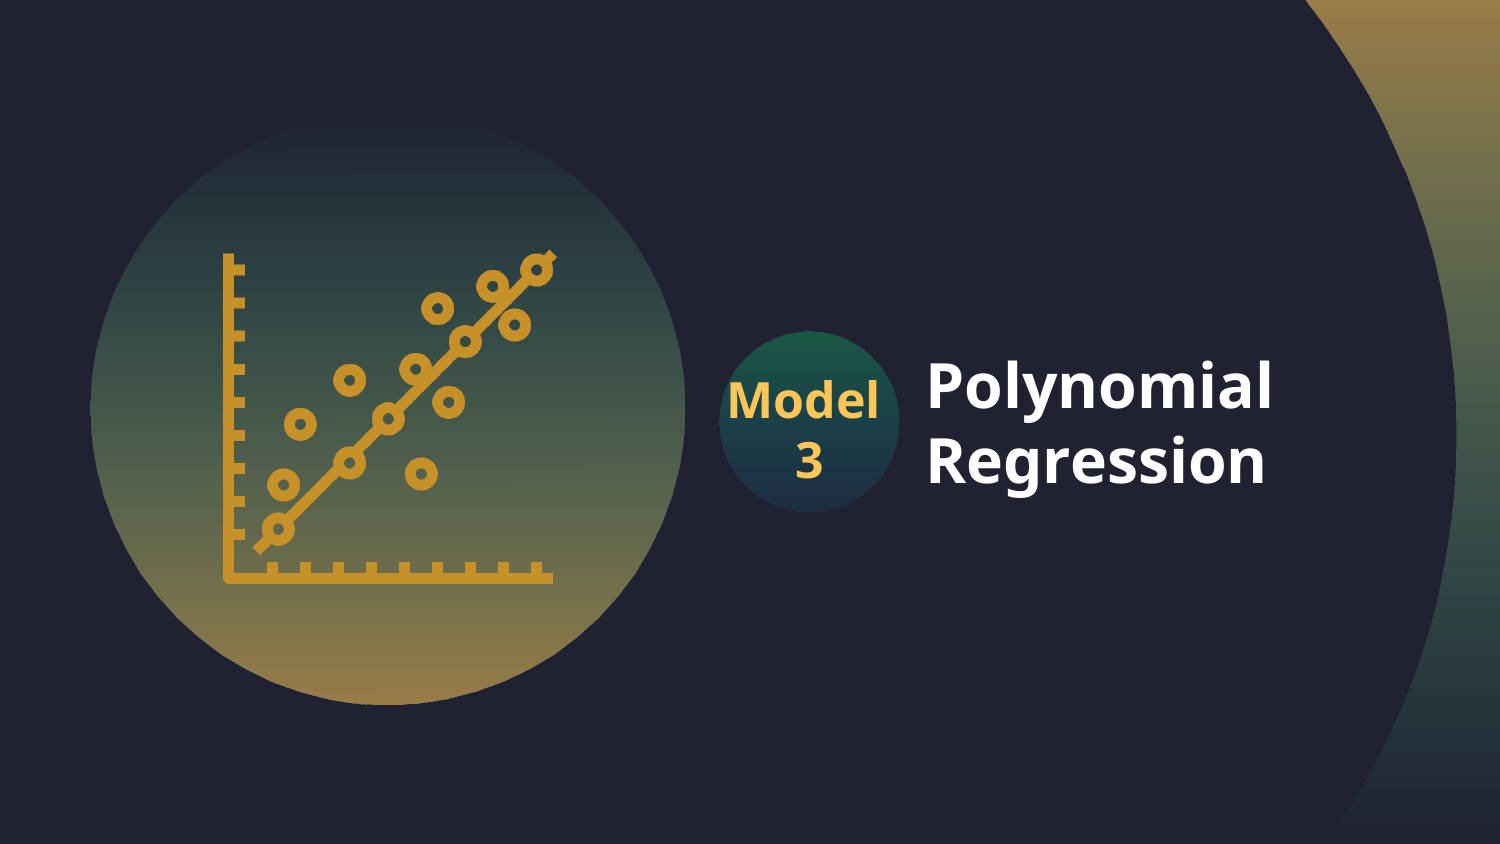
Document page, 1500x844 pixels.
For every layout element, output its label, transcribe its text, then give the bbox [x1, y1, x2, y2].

text_box Model 3 [630, 338, 990, 520]
title Polynomial Regression [990, 372, 1459, 511]
text_box [776, 331, 842, 338]
picture [211, 242, 564, 595]
text_box [90, 111, 676, 705]
